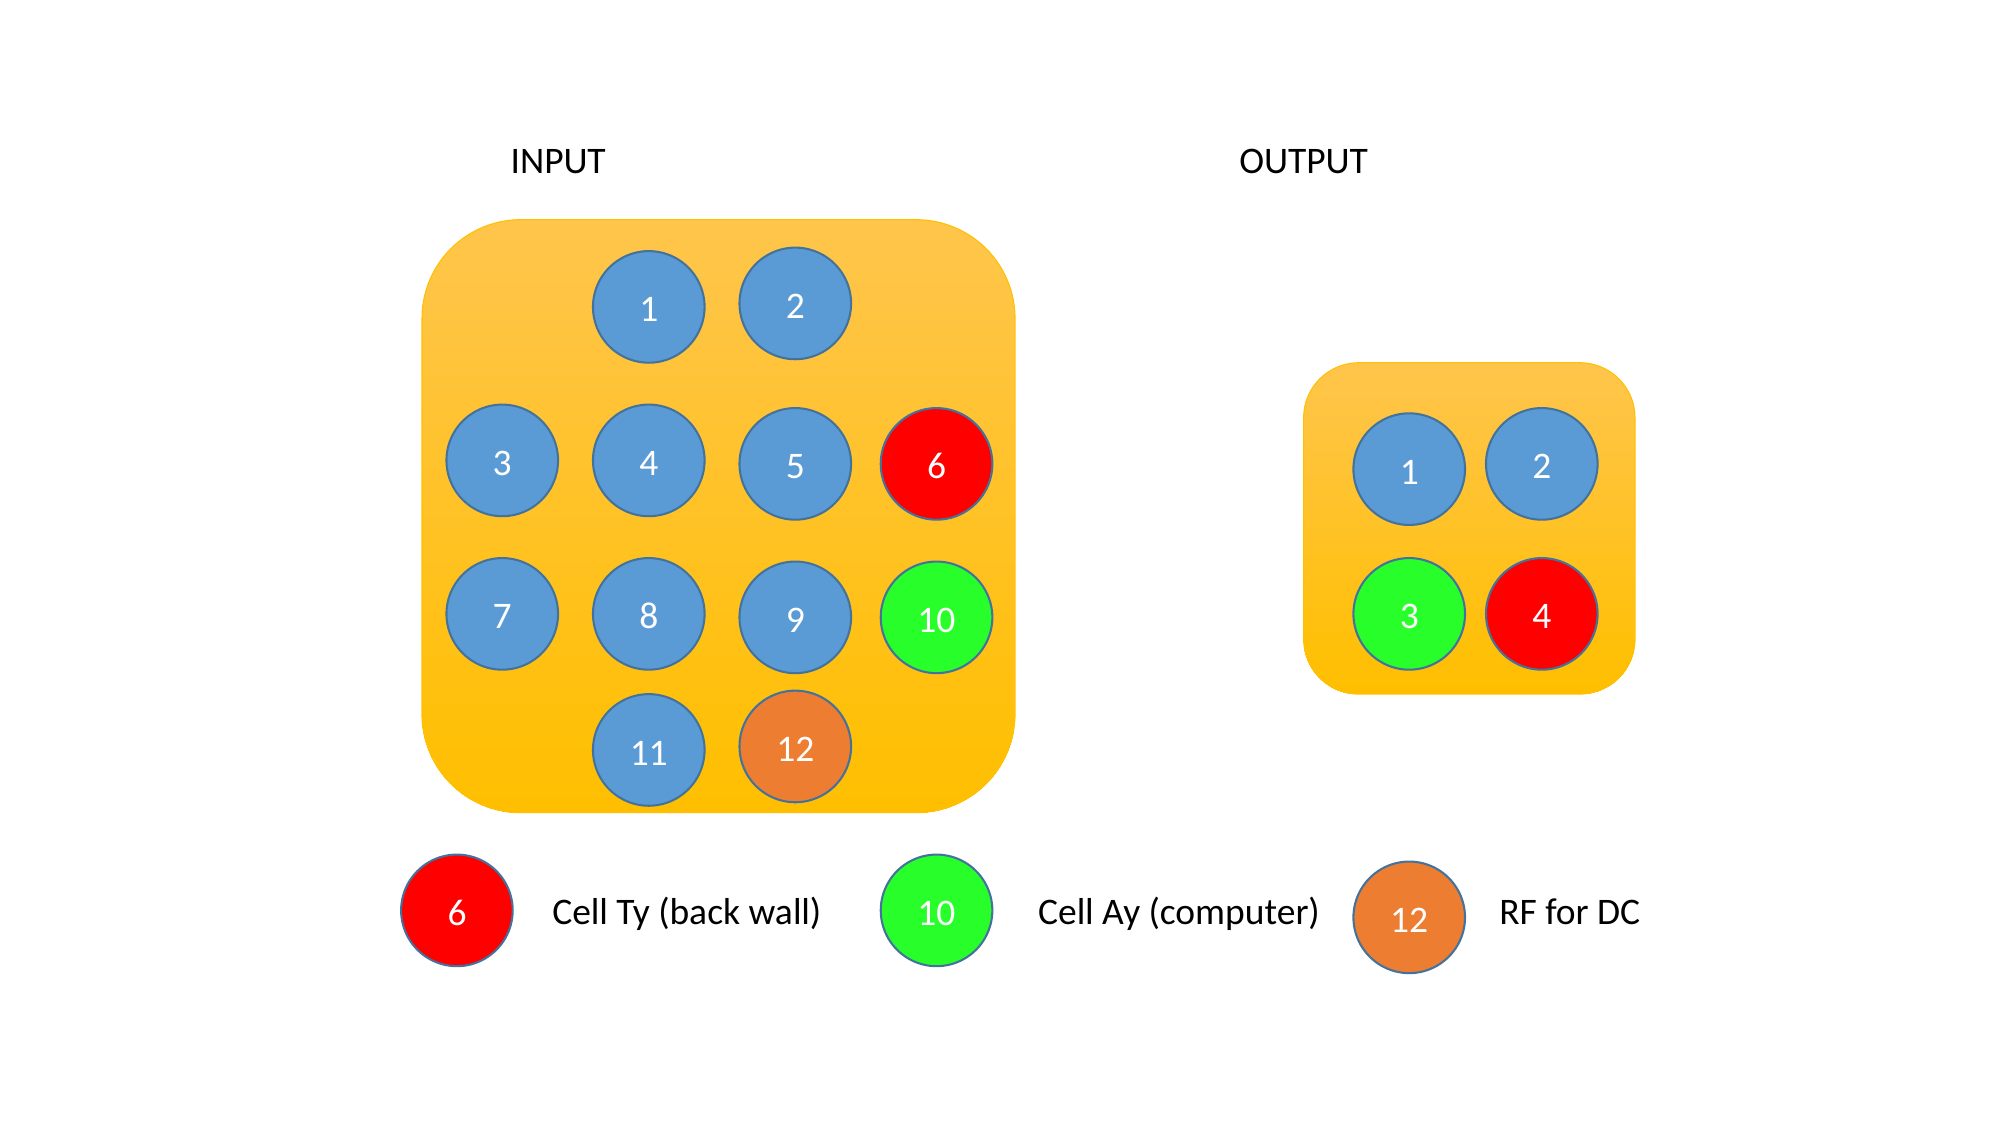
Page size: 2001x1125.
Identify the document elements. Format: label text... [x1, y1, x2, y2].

text_box Cell Ty (back wall) [537, 880, 837, 940]
text_box 7 [445, 557, 560, 671]
text_box [1303, 362, 1636, 695]
text_box 8 [591, 557, 706, 671]
text_box 3 [445, 403, 560, 518]
text_box 2 [1484, 407, 1599, 521]
text_box 11 [591, 693, 706, 807]
text_box 9 [738, 560, 853, 675]
text_box 6 [400, 853, 514, 968]
text_box 10 [879, 853, 994, 968]
text_box 2 [738, 246, 853, 361]
text_box 1 [1352, 412, 1467, 526]
text_box 3 [1352, 557, 1467, 671]
text_box 5 [738, 407, 853, 521]
text_box 12 [1352, 860, 1467, 975]
text_box Cell Ay (computer) [1023, 880, 1336, 940]
text_box 1 [591, 250, 706, 364]
text_box 12 [738, 689, 853, 804]
text_box 4 [591, 403, 706, 518]
text_box OUTPUT [1224, 128, 1383, 189]
text_box RF for DC [1484, 880, 1656, 940]
text_box 6 [879, 407, 994, 521]
text_box INPUT [495, 129, 621, 189]
text_box 10 [879, 560, 994, 675]
text_box [421, 219, 1016, 814]
text_box 4 [1484, 557, 1599, 671]
